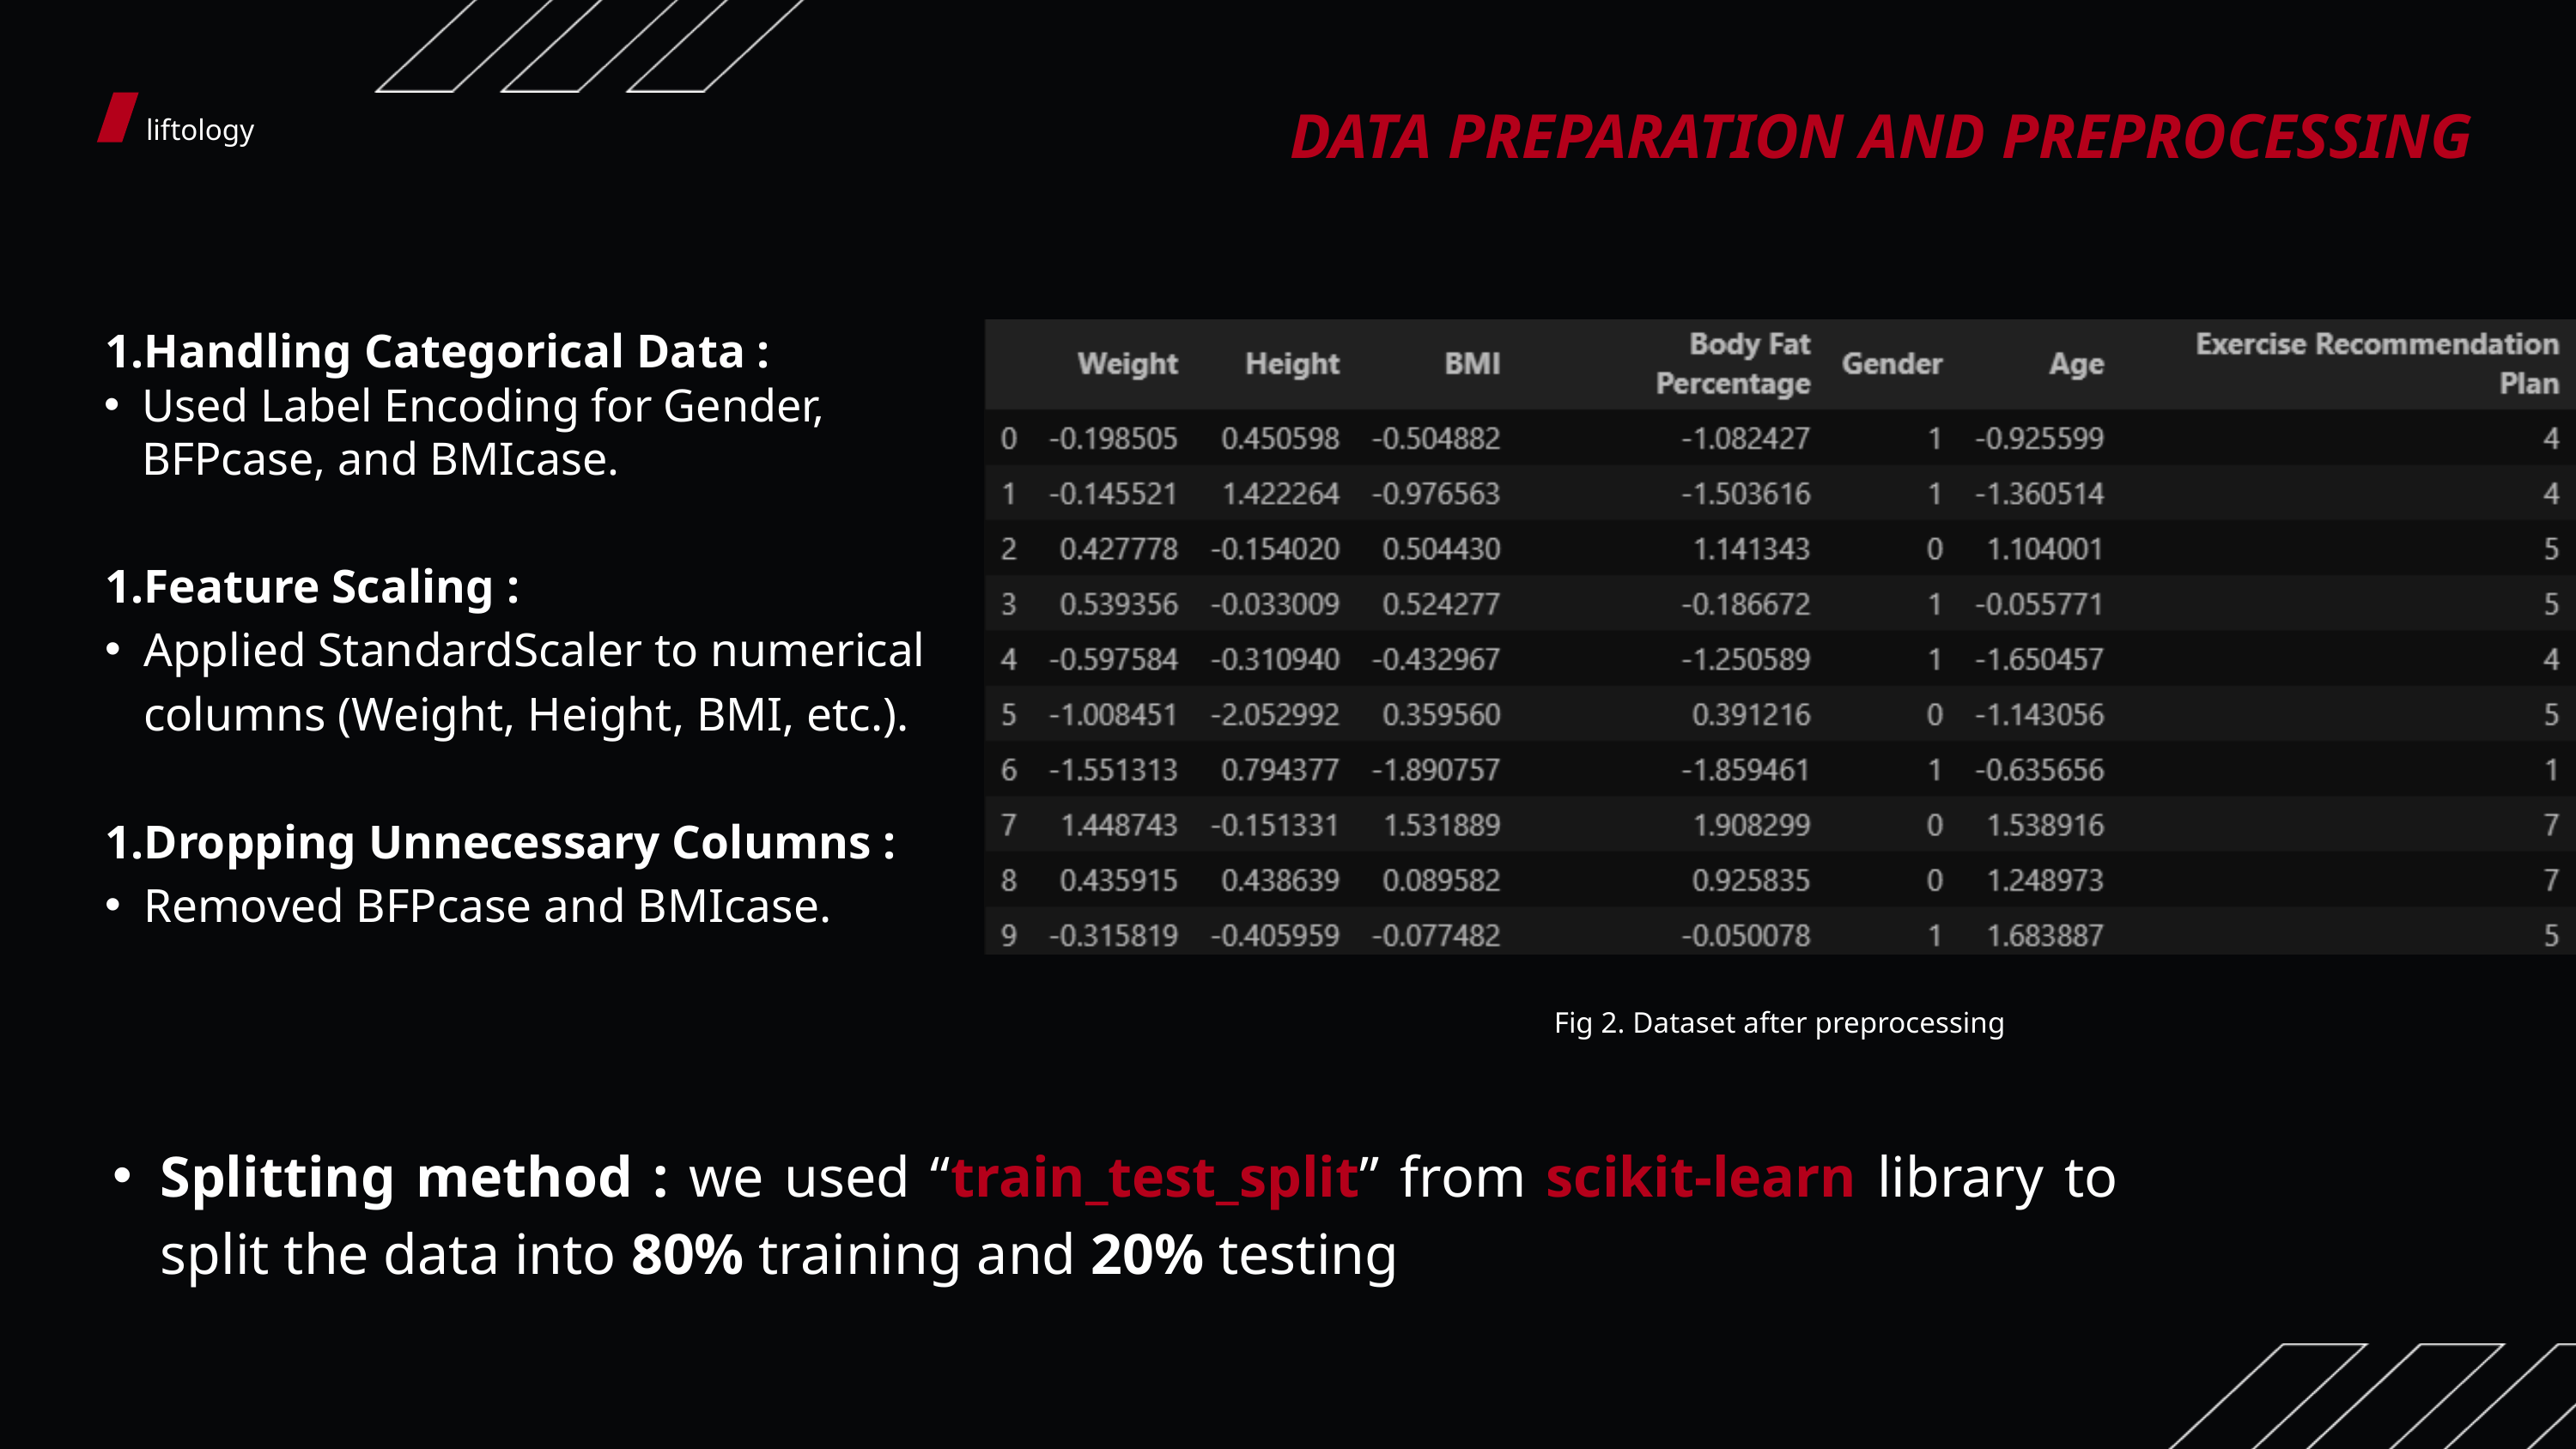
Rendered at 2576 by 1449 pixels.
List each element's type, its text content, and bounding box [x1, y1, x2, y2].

text_box Fig 2. Dataset after preprocessing [1543, 998, 2017, 1040]
text_box DATA PREPARATION AND PREPROCESSING [1231, 85, 2532, 171]
text_box [984, 319, 2576, 955]
text_box Splitting method : we used “train_test_split” from scikit-learn library to split the data into 80% training and 20% testing [65, 1130, 2118, 1286]
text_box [96, 92, 139, 142]
text_box Handling Categorical Data : Used Label Encoding for Gender, BFPcase, and BMIcase. Feature Scaling : Applied StandardScaler to numerical columns (Weight, Height, BMI, etc.). Dropping Unnecessary Columns : Removed BFPcase and BMIcase. [65, 312, 935, 996]
text_box [374, 0, 829, 93]
text_box [2148, 1343, 2576, 1449]
text_box liftology [146, 106, 442, 147]
